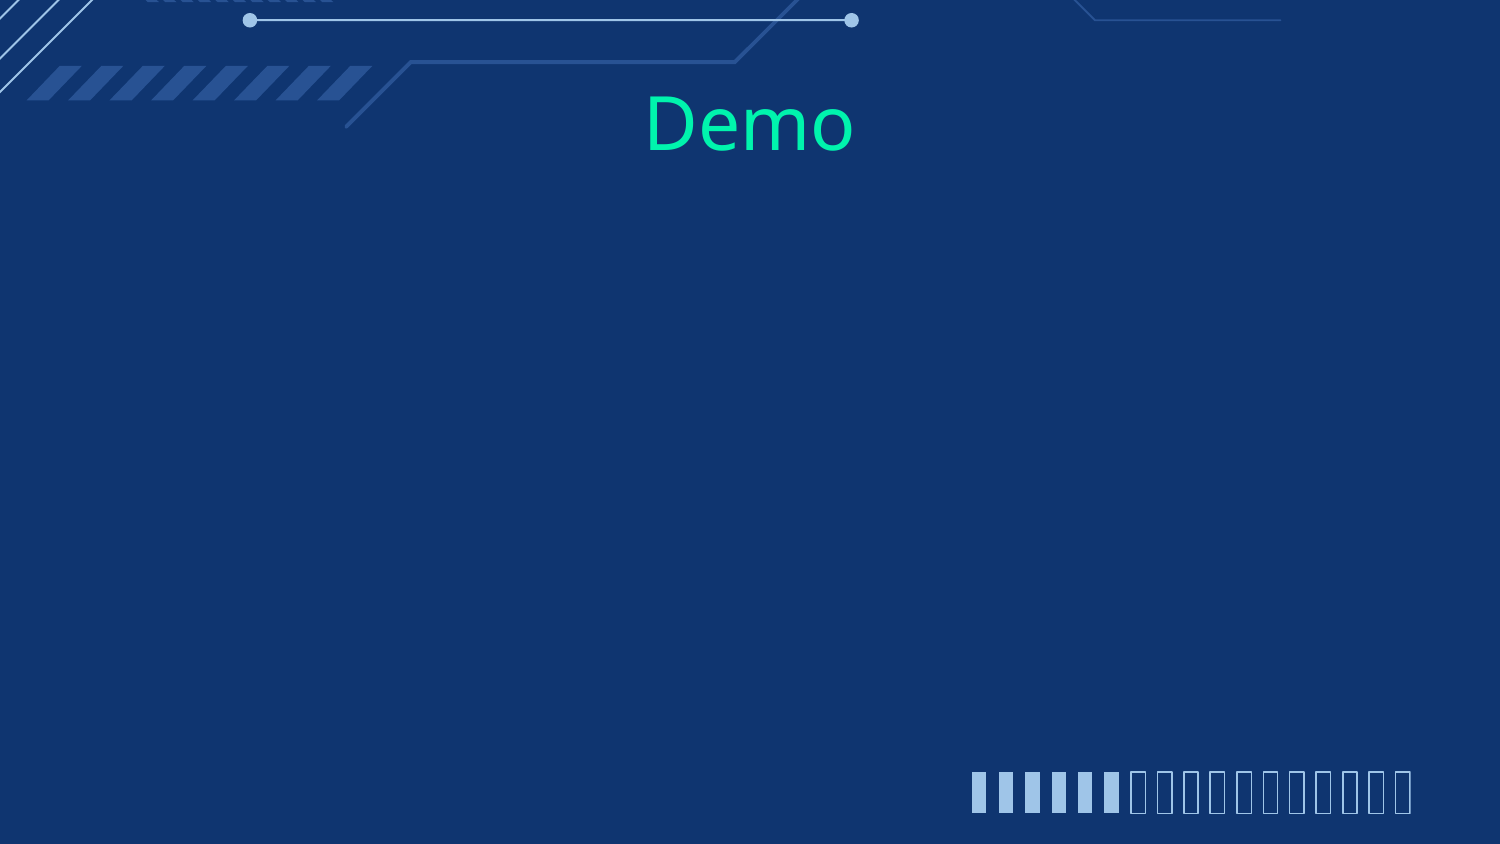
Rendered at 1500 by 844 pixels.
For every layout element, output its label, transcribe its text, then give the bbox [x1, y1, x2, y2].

title Demo [118, 75, 1382, 156]
